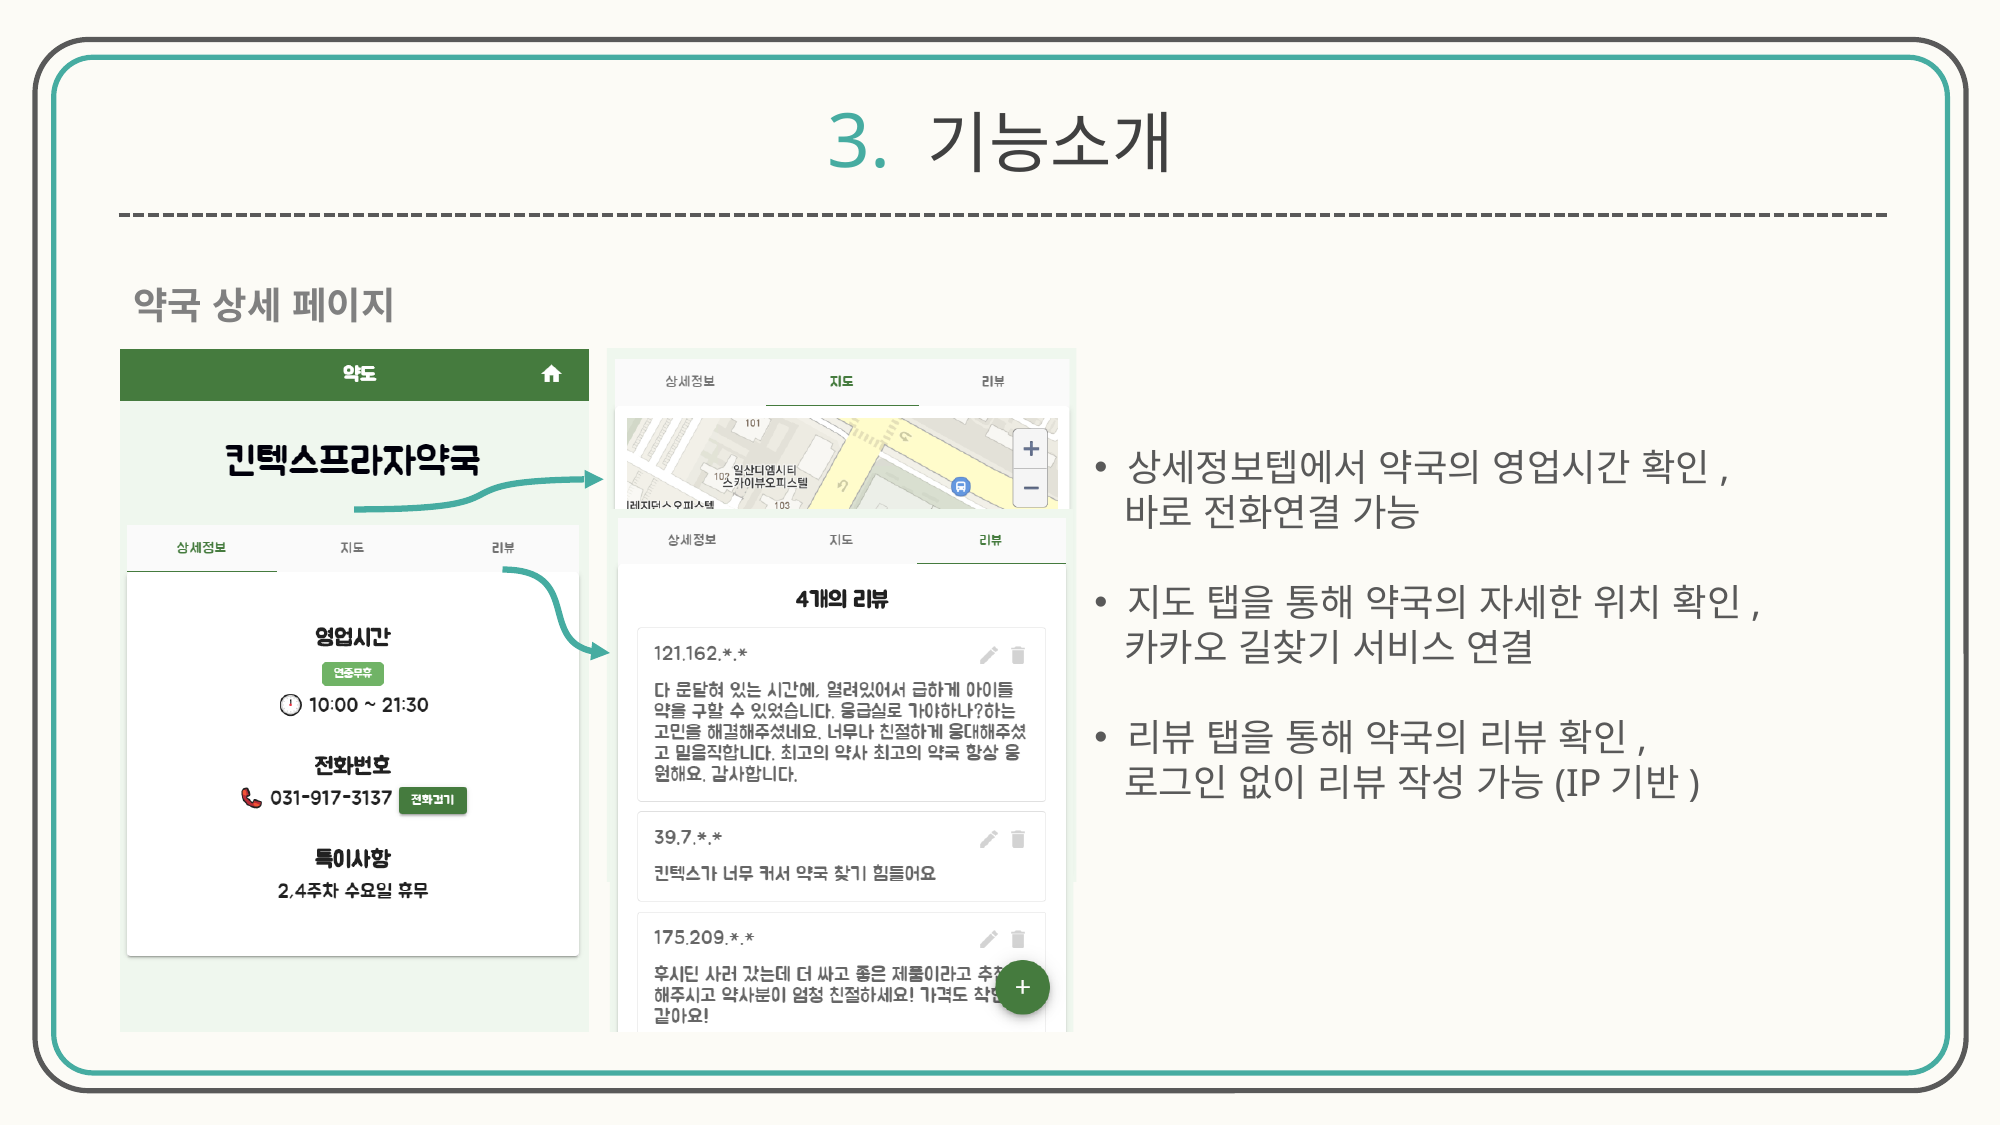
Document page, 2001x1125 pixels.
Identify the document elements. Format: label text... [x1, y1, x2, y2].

text_box [33, 38, 1968, 1092]
text_box 3. 기능소개 [812, 85, 1189, 190]
picture [120, 349, 589, 1032]
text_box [502, 569, 610, 653]
text_box 약국 상세 페이지 [118, 252, 1080, 335]
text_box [354, 479, 604, 510]
text_box 상세정보텝에서 약국의 영업시간 확인, 바로 전화연결 가능 지도 탭을 통해 약국의 자세한 위치 확인, 카카오 길찾기 서비스 연결 리뷰 탭을 통해 약국의 리뷰 확인, 로그인 없이 리뷰 작성 가능(IP기반) [1079, 436, 1866, 857]
picture [606, 348, 1077, 1032]
